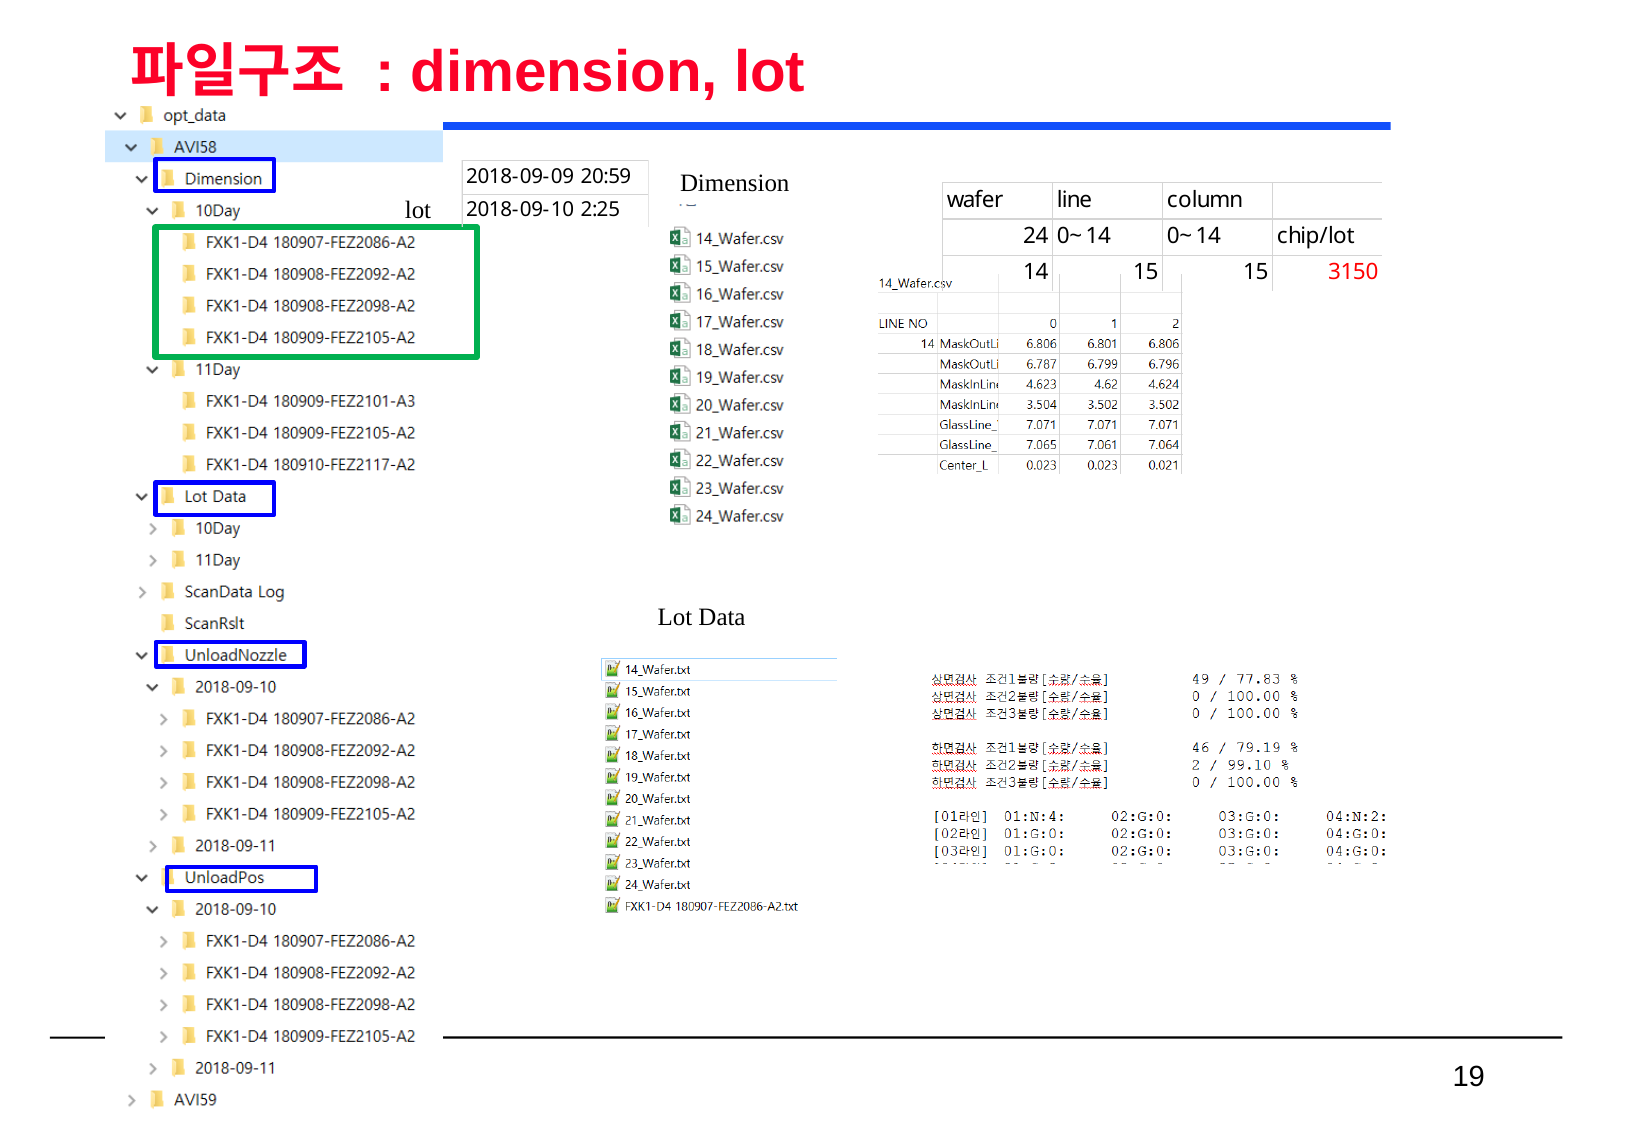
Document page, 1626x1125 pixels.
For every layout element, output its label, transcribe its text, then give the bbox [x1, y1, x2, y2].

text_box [941, 181, 1384, 293]
picture [588, 657, 838, 923]
picture [932, 666, 1393, 864]
title 파일구조 : dimension, lot [115, 25, 1510, 120]
text_box Dimension [665, 159, 805, 204]
text_box [446, 225, 479, 359]
slide_number 19 [1162, 1049, 1501, 1101]
picture [669, 204, 803, 536]
picture [105, 103, 443, 1117]
text_box Lot Data [642, 593, 761, 638]
picture [878, 274, 1183, 474]
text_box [461, 160, 650, 229]
